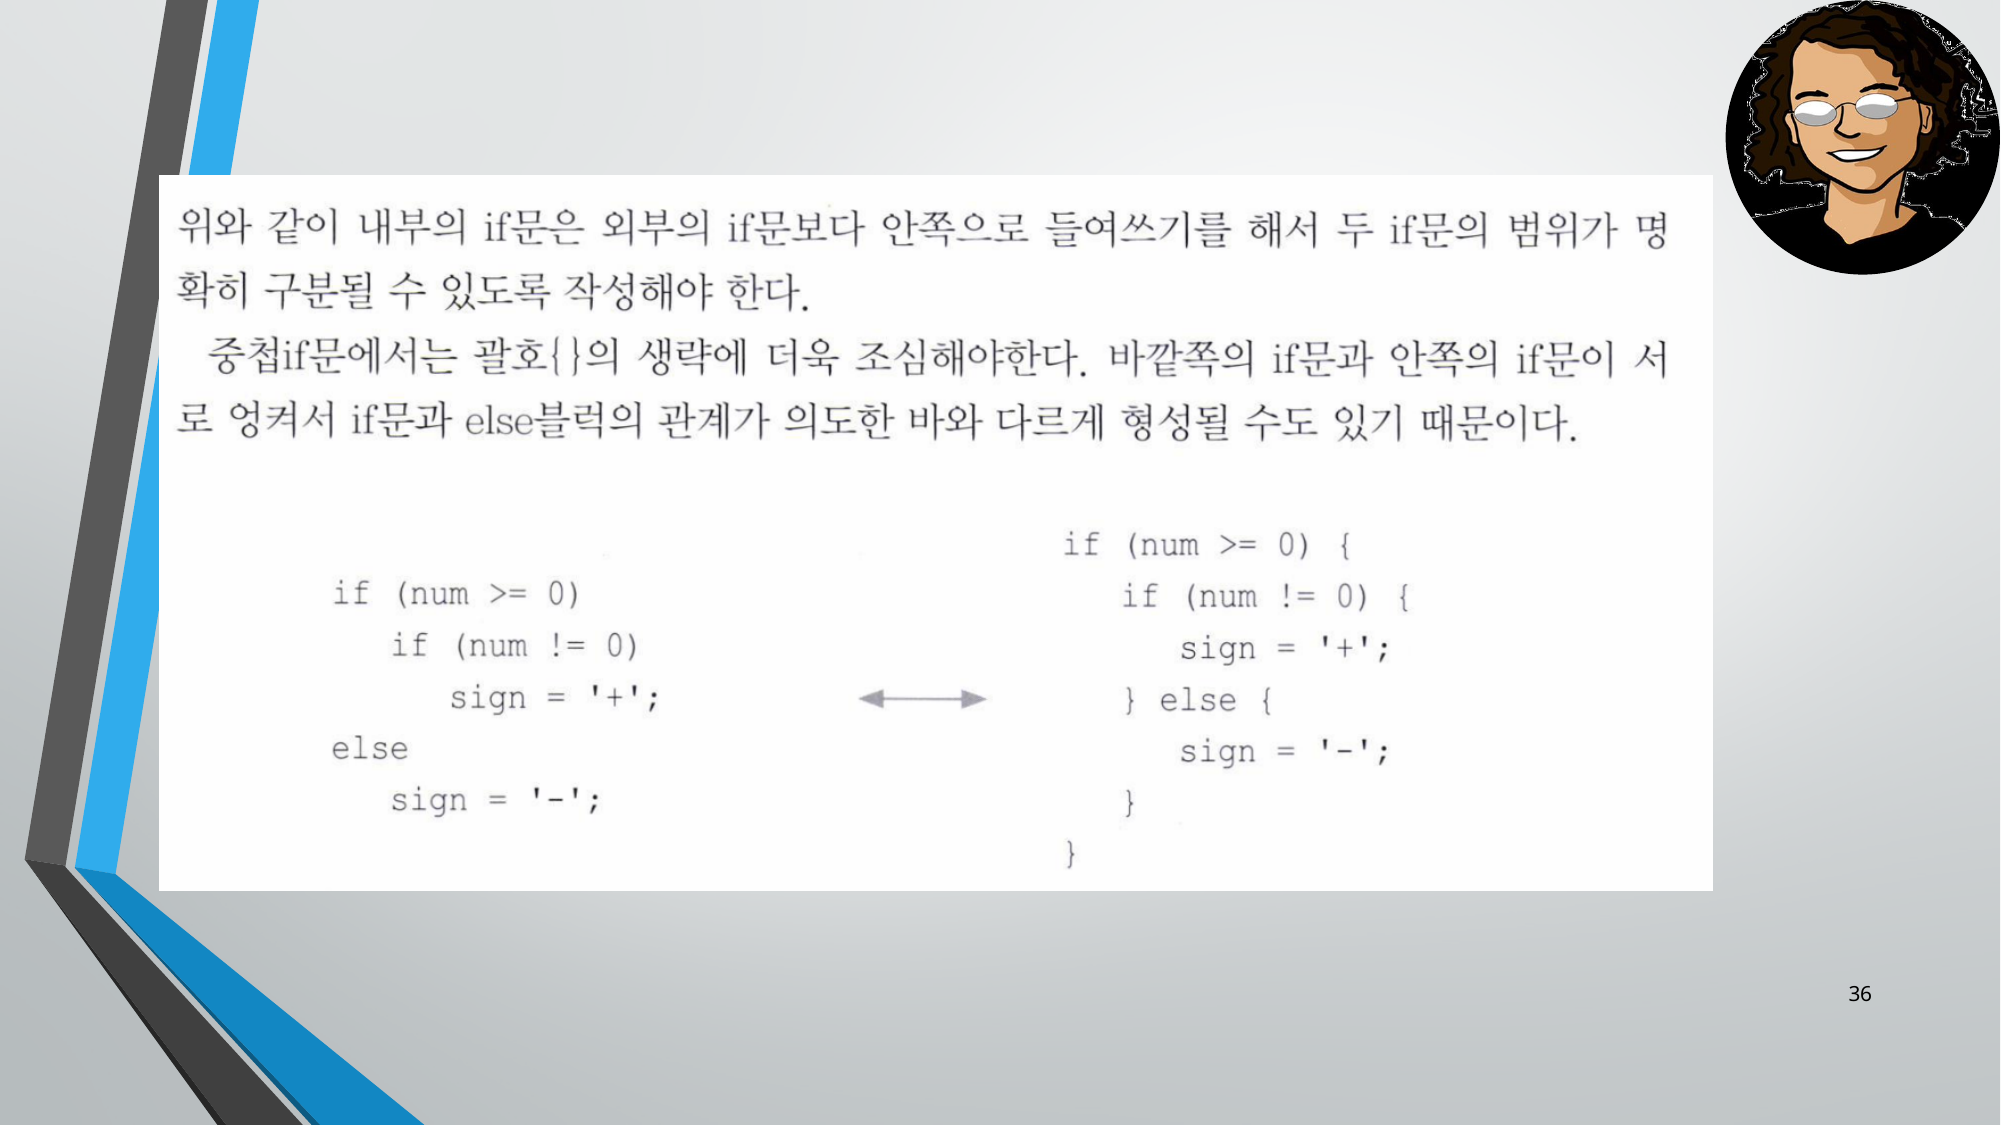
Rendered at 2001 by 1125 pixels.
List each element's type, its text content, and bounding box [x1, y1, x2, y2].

picture [1725, 0, 2000, 275]
picture [158, 175, 1713, 891]
slide_number 35 [1796, 965, 1887, 1025]
